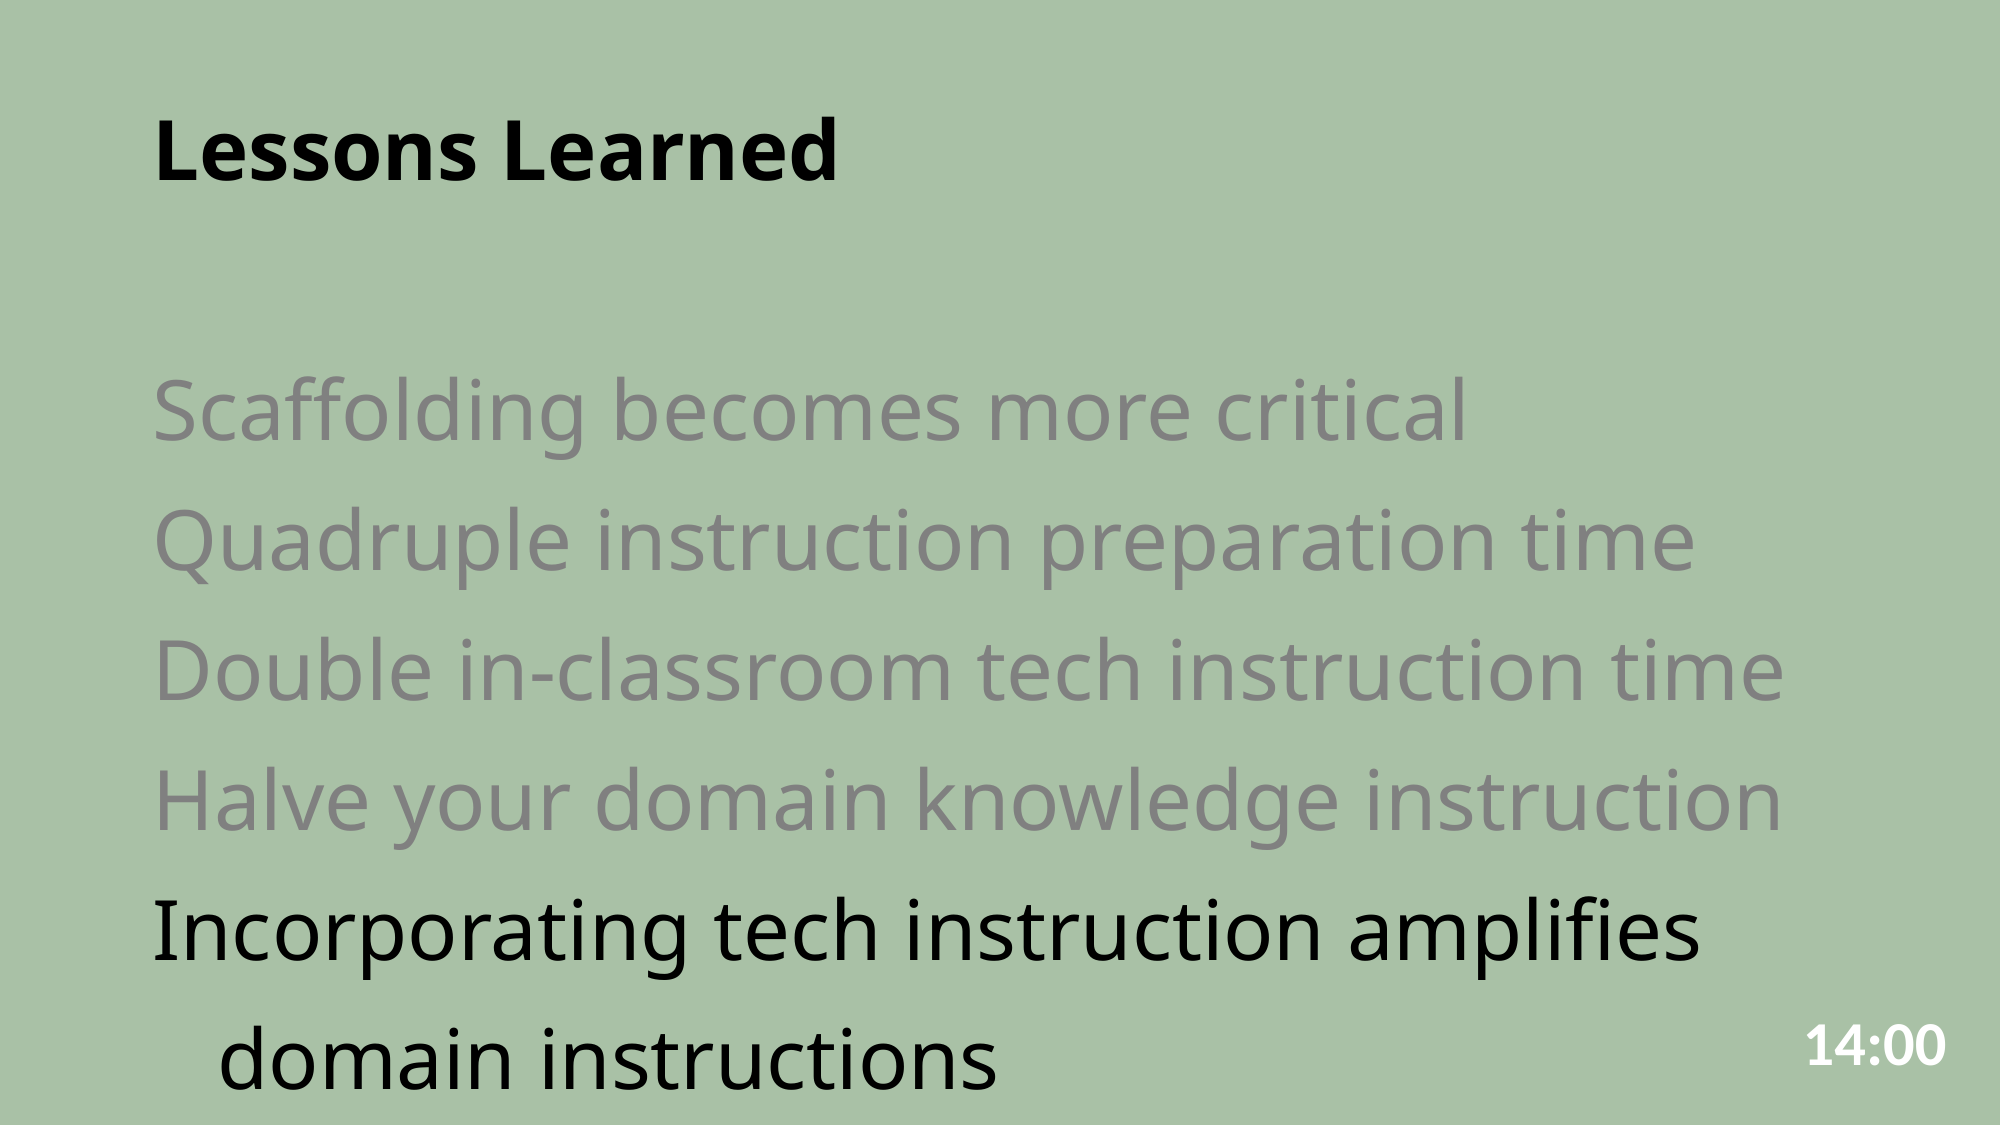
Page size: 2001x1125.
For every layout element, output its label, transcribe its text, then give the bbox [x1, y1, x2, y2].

text_box 14:00 [1688, 995, 1962, 1086]
title Lessons Learned Scaffolding becomes more critical Quadruple instruction preparation time Double in-classroom tech instruction time Halve your domain knowledge instruction Incorporating tech instruction amplifies domain instructions [137, 59, 1863, 1059]
